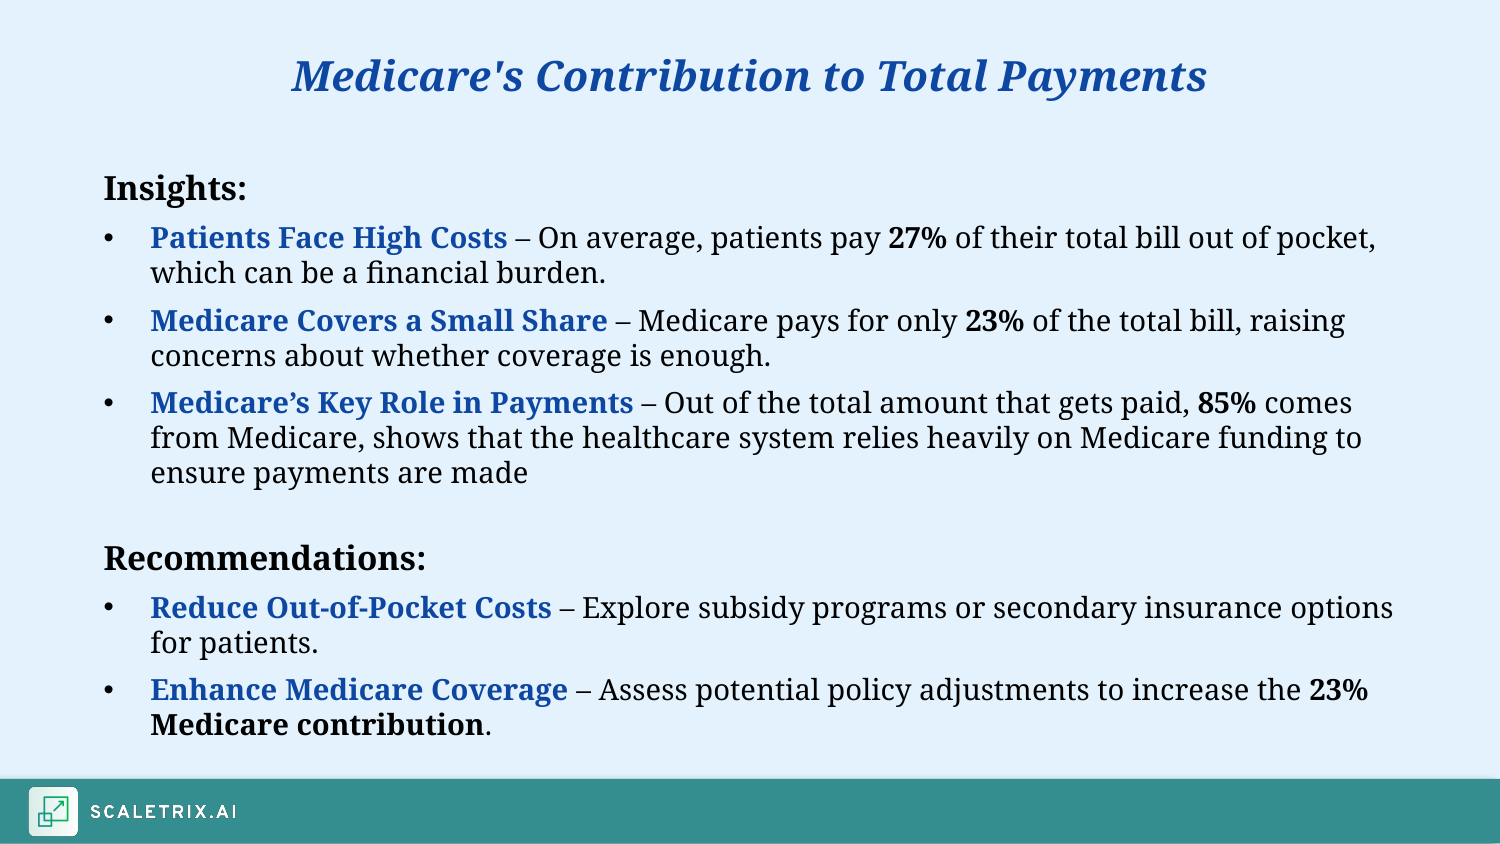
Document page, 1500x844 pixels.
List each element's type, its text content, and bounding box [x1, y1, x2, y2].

picture [0, 783, 266, 844]
text_box Insights: Patients Face High Costs – On average, patients pay 27% of their total bill out of pocket, which can be a financial burden. Medicare Covers a Small Share – Medicare pays for only 23% of the total bill, raising concerns about whether coverage is enough. Medicare’s Key Role in Payments – Out of the total amount that gets paid, 85% comes from Medicare, shows that the healthcare system relies heavily on Medicare funding to ensure payments are made Recommendations: Reduce Out-of-Pocket Costs – Explore subsidy programs or secondary insurance options for patients. Enhance Medicare Coverage – Assess potential policy adjustments to increase the 23% Medicare contribution. [88, 159, 1442, 749]
text_box Medicare's Contribution to Total Payments [241, 40, 1259, 109]
